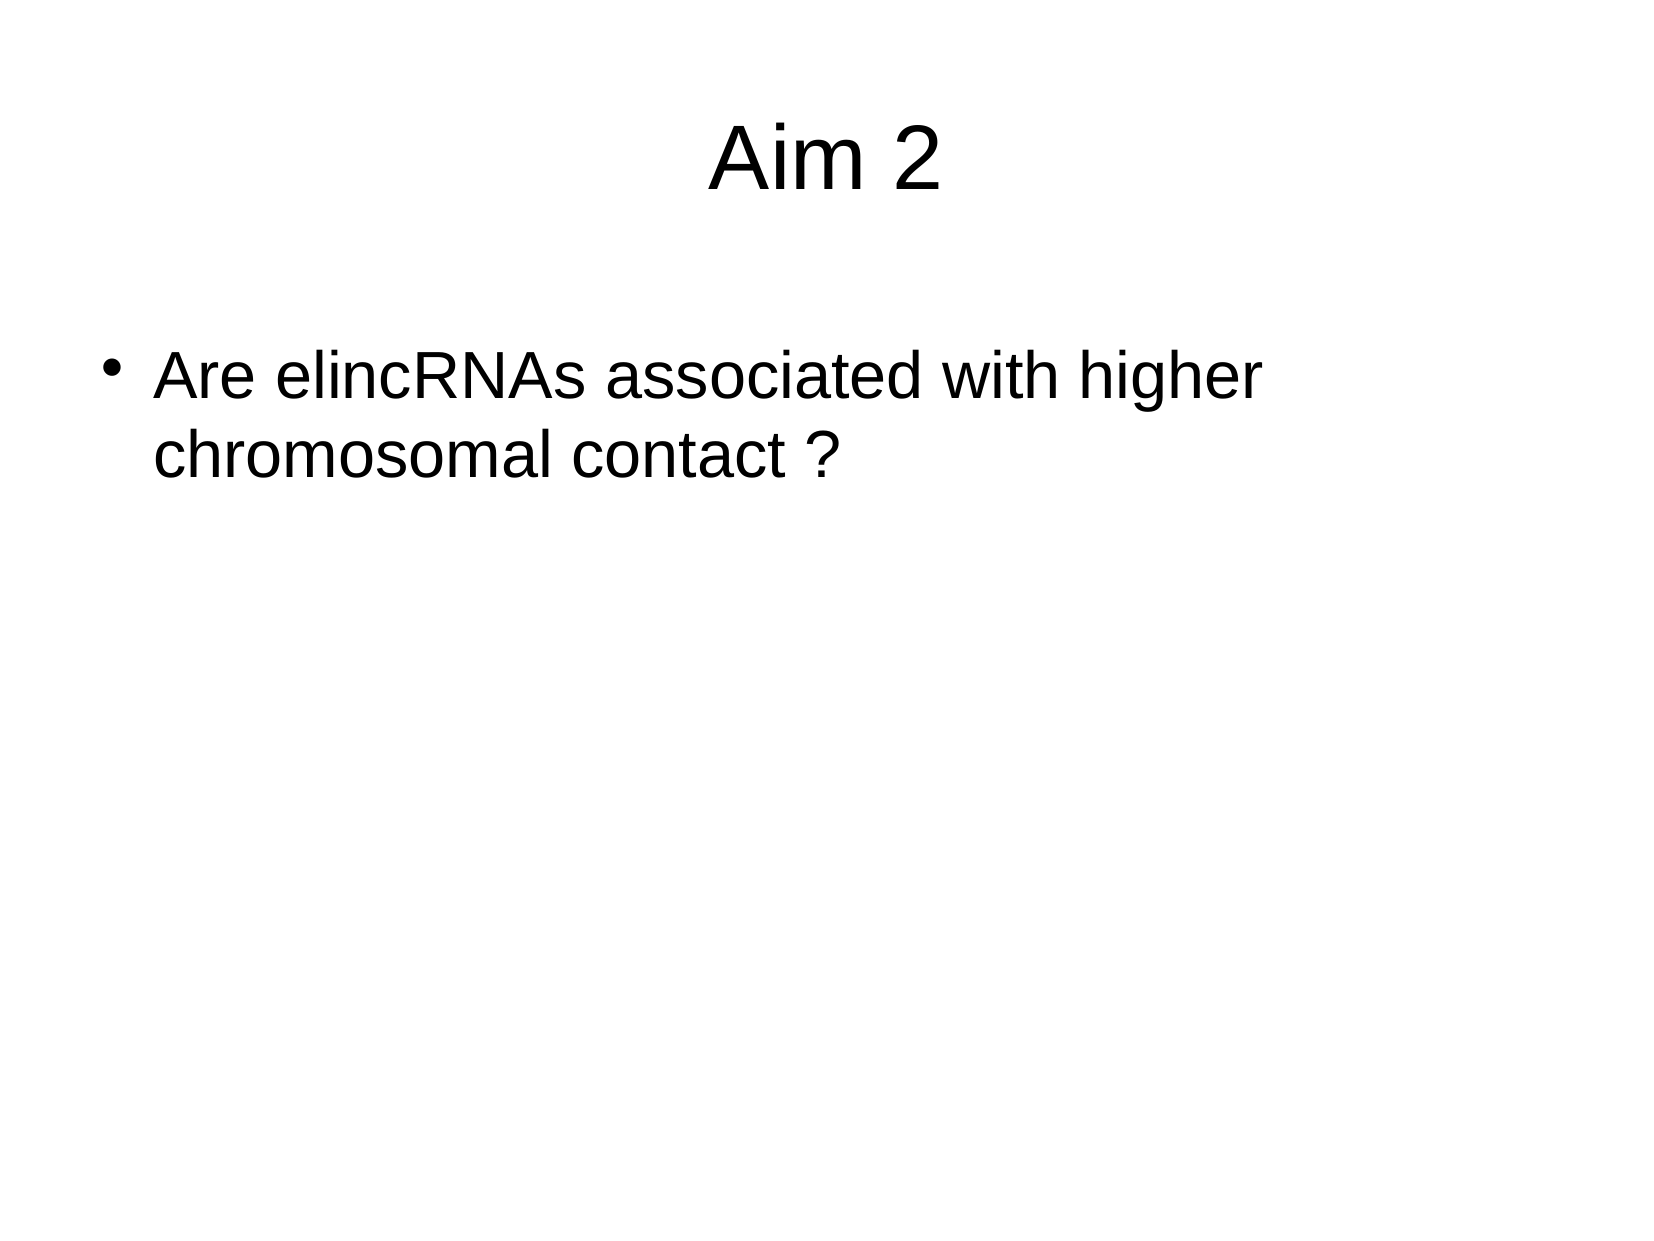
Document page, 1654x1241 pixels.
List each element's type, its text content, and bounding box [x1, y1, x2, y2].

text_box Are elincRNAs associated with higher chromosomal contact ? [82, 331, 1571, 1175]
text_box Aim 2 [82, 49, 1570, 256]
